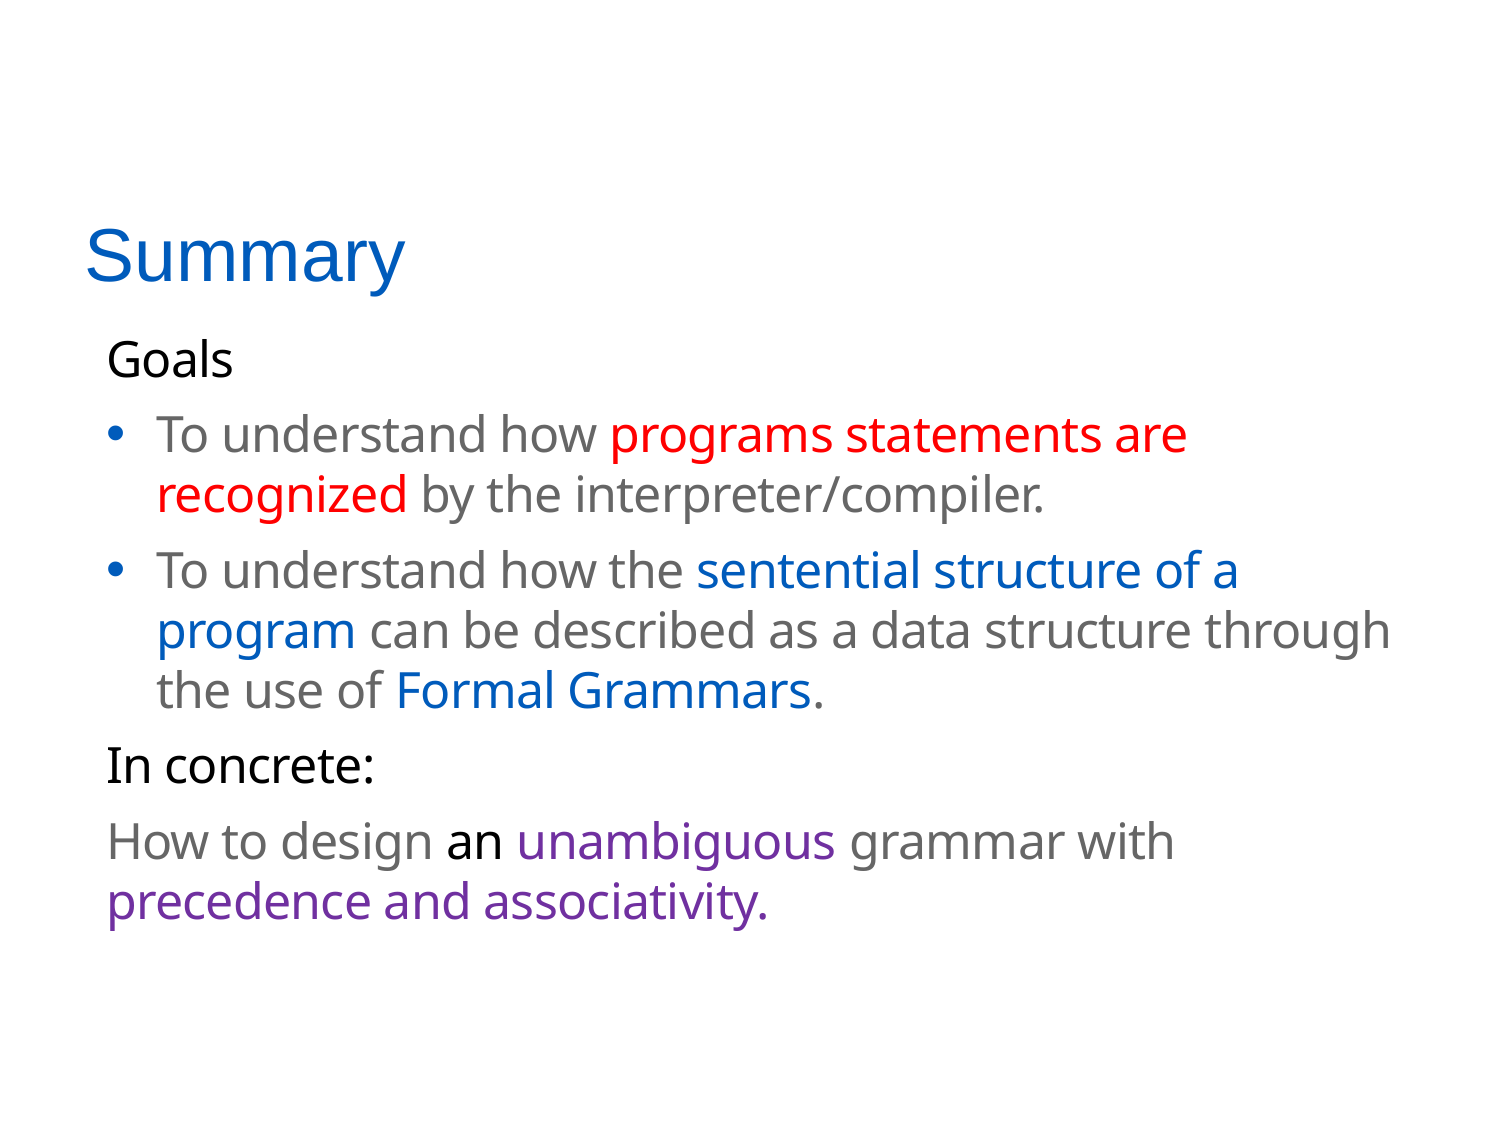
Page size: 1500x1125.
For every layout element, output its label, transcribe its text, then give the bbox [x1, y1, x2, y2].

list Goals To understand how programs statements are recognized by the interpreter/compiler. To understand how the sentential structure of a program can be described as a data structure through the use of Formal Grammars. In concrete: How to design an unambiguous grammar with precedence and associativity. [69, 319, 1444, 932]
title Summary [69, 162, 1364, 306]
